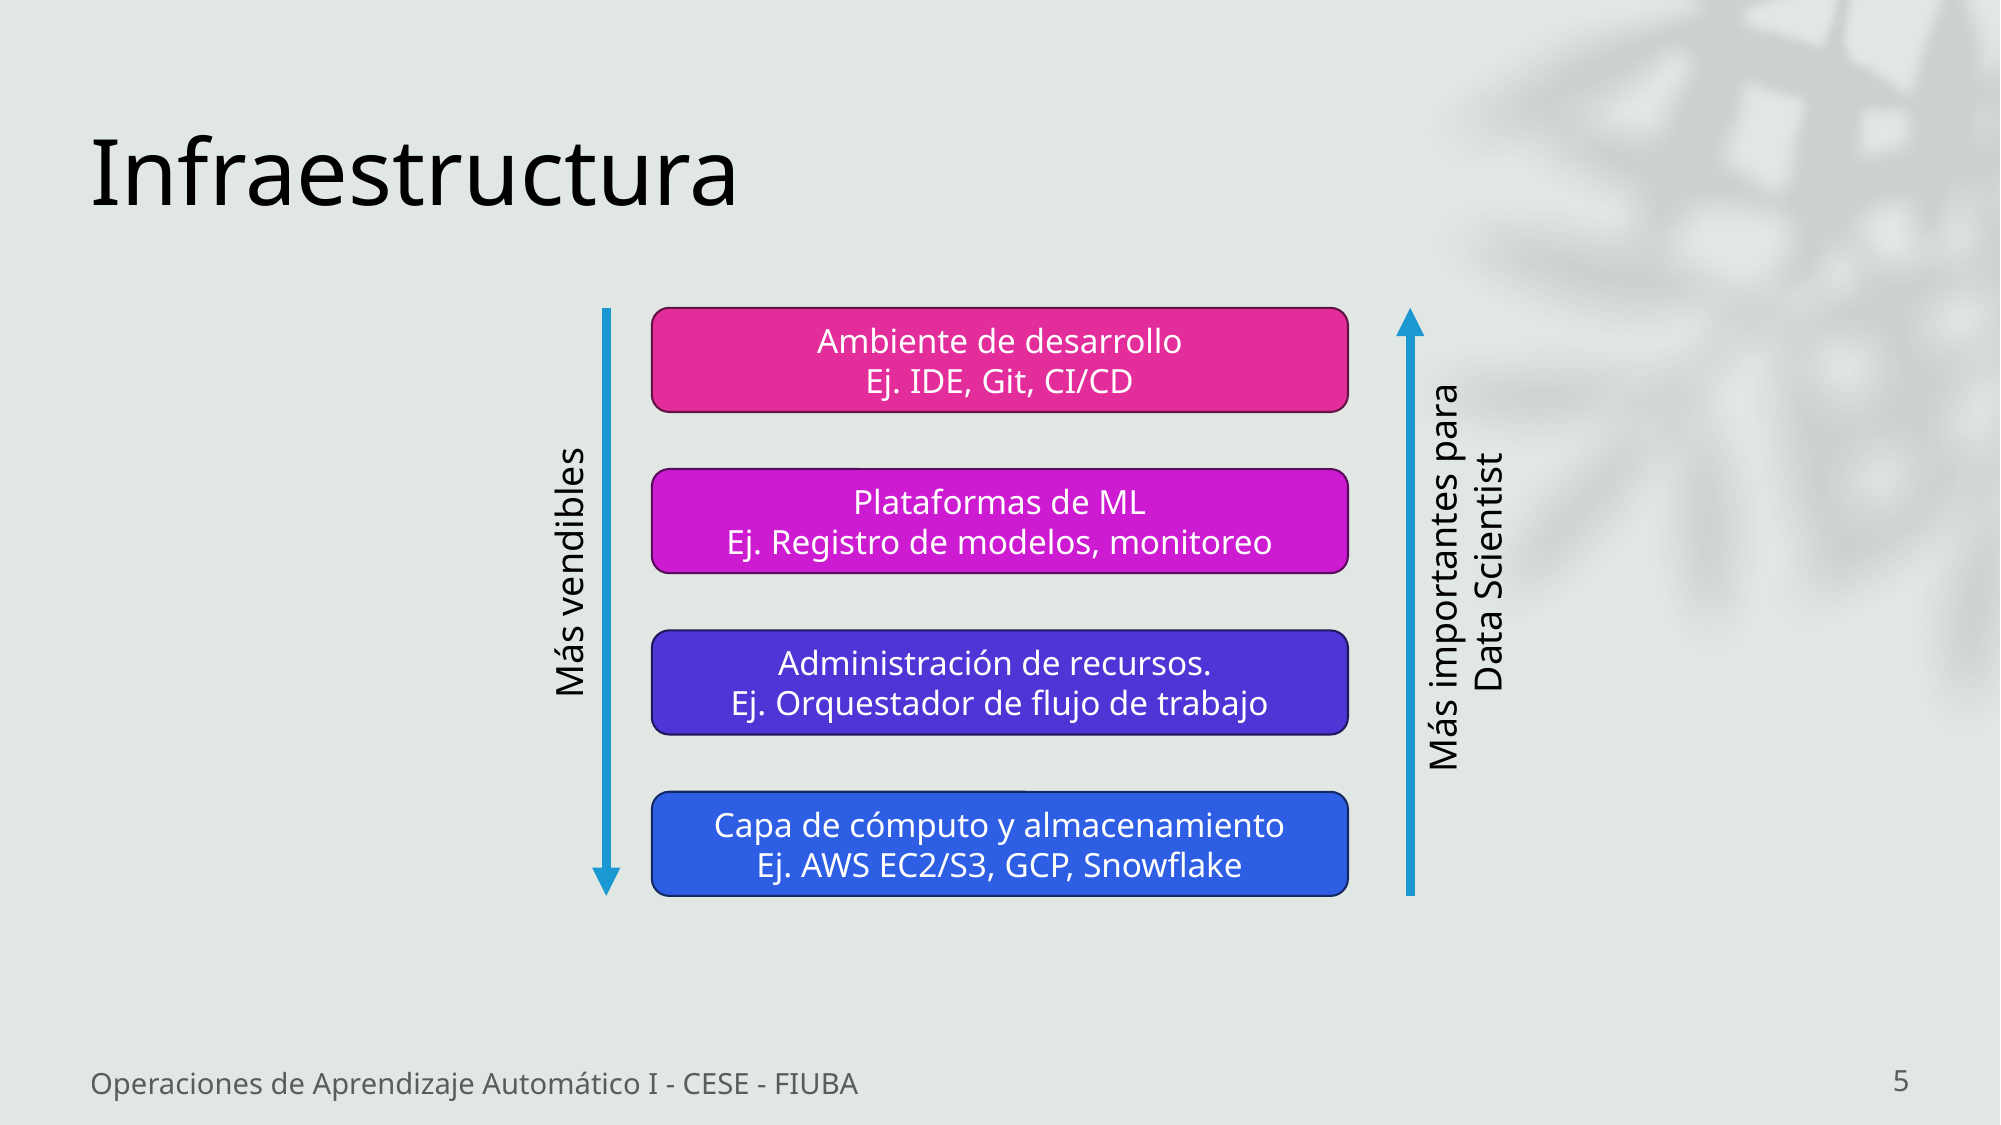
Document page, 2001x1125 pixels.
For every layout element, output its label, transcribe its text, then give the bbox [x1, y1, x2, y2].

text_box Capa de cómputo y almacenamiento Ej. AWS EC2/S3, GCP, Snowflake [650, 790, 1350, 897]
title Infraestructura [75, 60, 1863, 278]
slide_number 5 [1474, 1052, 1925, 1113]
text_box Más importantes para Data Scientist [1411, 359, 1517, 788]
text_box Más vendibles [538, 432, 598, 714]
text_box Plataformas de ML Ej. Registro de modelos, monitoreo [650, 467, 1350, 575]
text_box Ambiente de desarrollo Ej. IDE, Git, CI/CD [650, 306, 1350, 414]
footer Operaciones de Aprendizaje Automático I - CESE - FIUBA [75, 1052, 976, 1113]
text_box Administración de recursos. Ej. Orquestador de flujo de trabajo [650, 629, 1350, 736]
